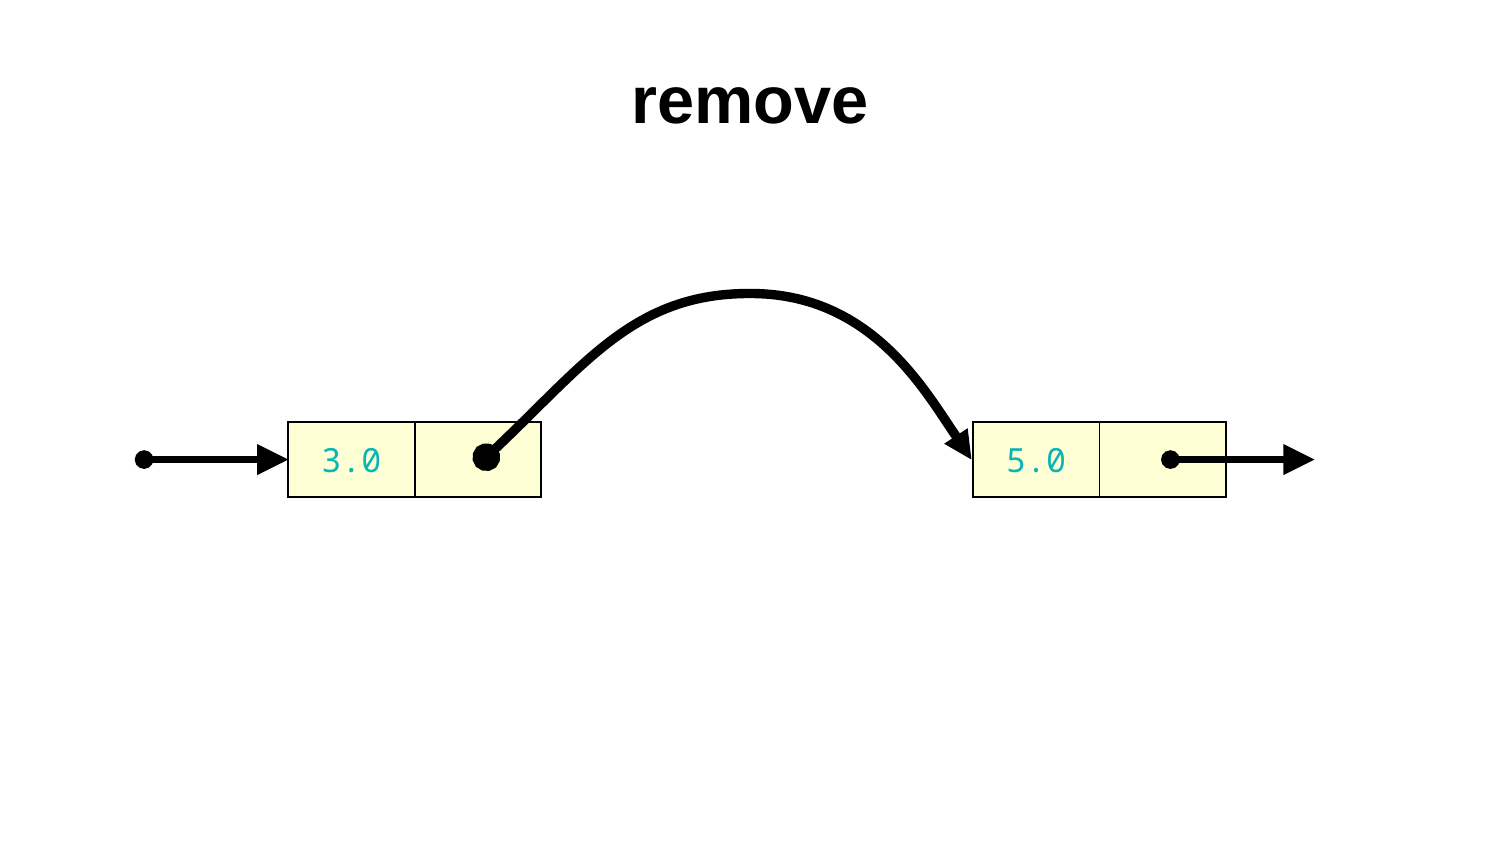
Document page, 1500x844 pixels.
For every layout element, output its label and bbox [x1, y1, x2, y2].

table_header [1100, 423, 1225, 496]
title [75, 41, 1425, 152]
text_box [480, 292, 972, 464]
table_header [289, 423, 414, 496]
table_header [974, 423, 1099, 496]
table_header [416, 423, 540, 496]
